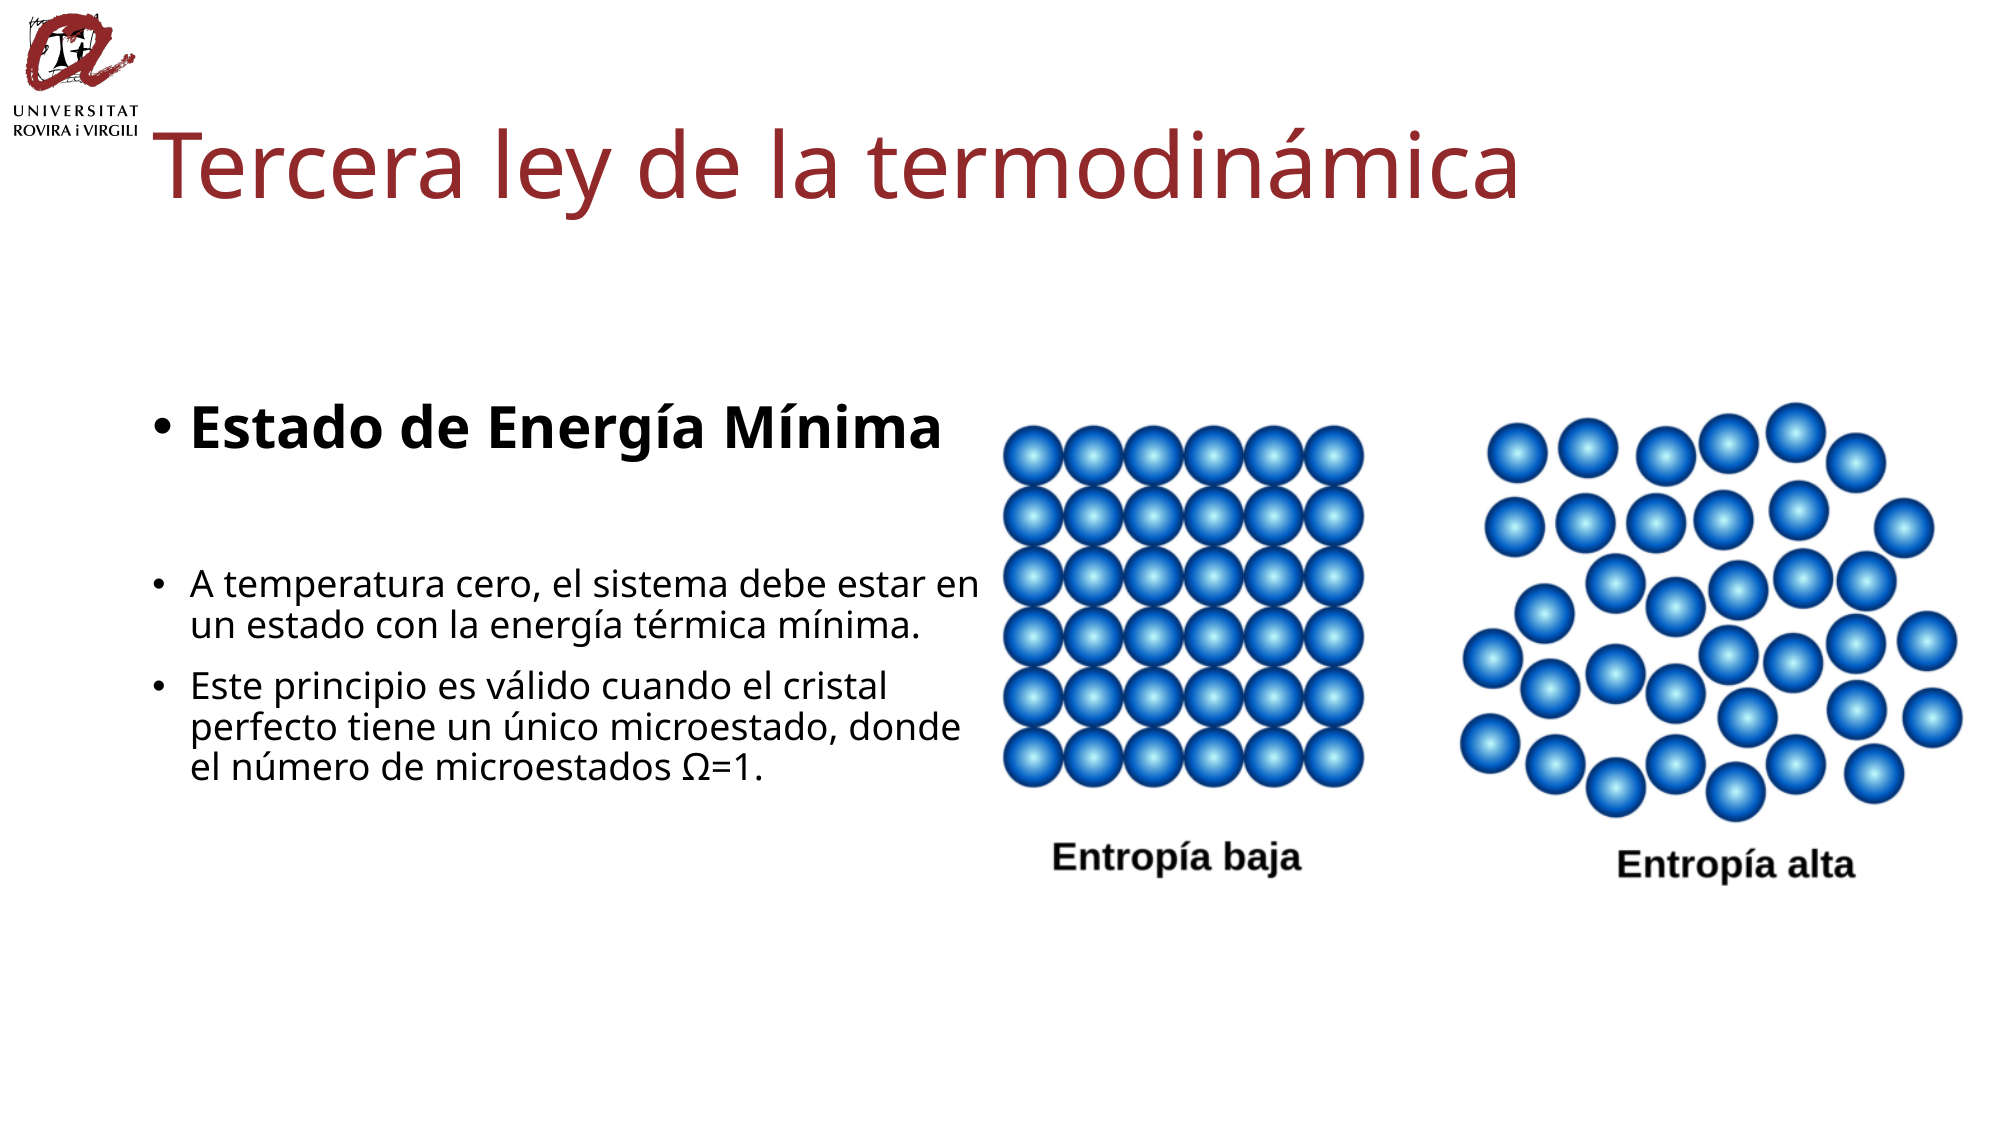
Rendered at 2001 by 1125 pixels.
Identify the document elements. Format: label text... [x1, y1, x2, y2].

list Estado de Energía Mínima A temperatura cero, el sistema debe estar en un estado con la energía térmica mínima. Este principio es válido cuando el cristal perfecto tiene un único microestado, donde el número de microestados Ω=1. [137, 299, 1000, 1014]
picture [972, 387, 1988, 896]
picture [14, 13, 138, 136]
title Tercera ley de la termodinámica [137, 59, 1863, 278]
